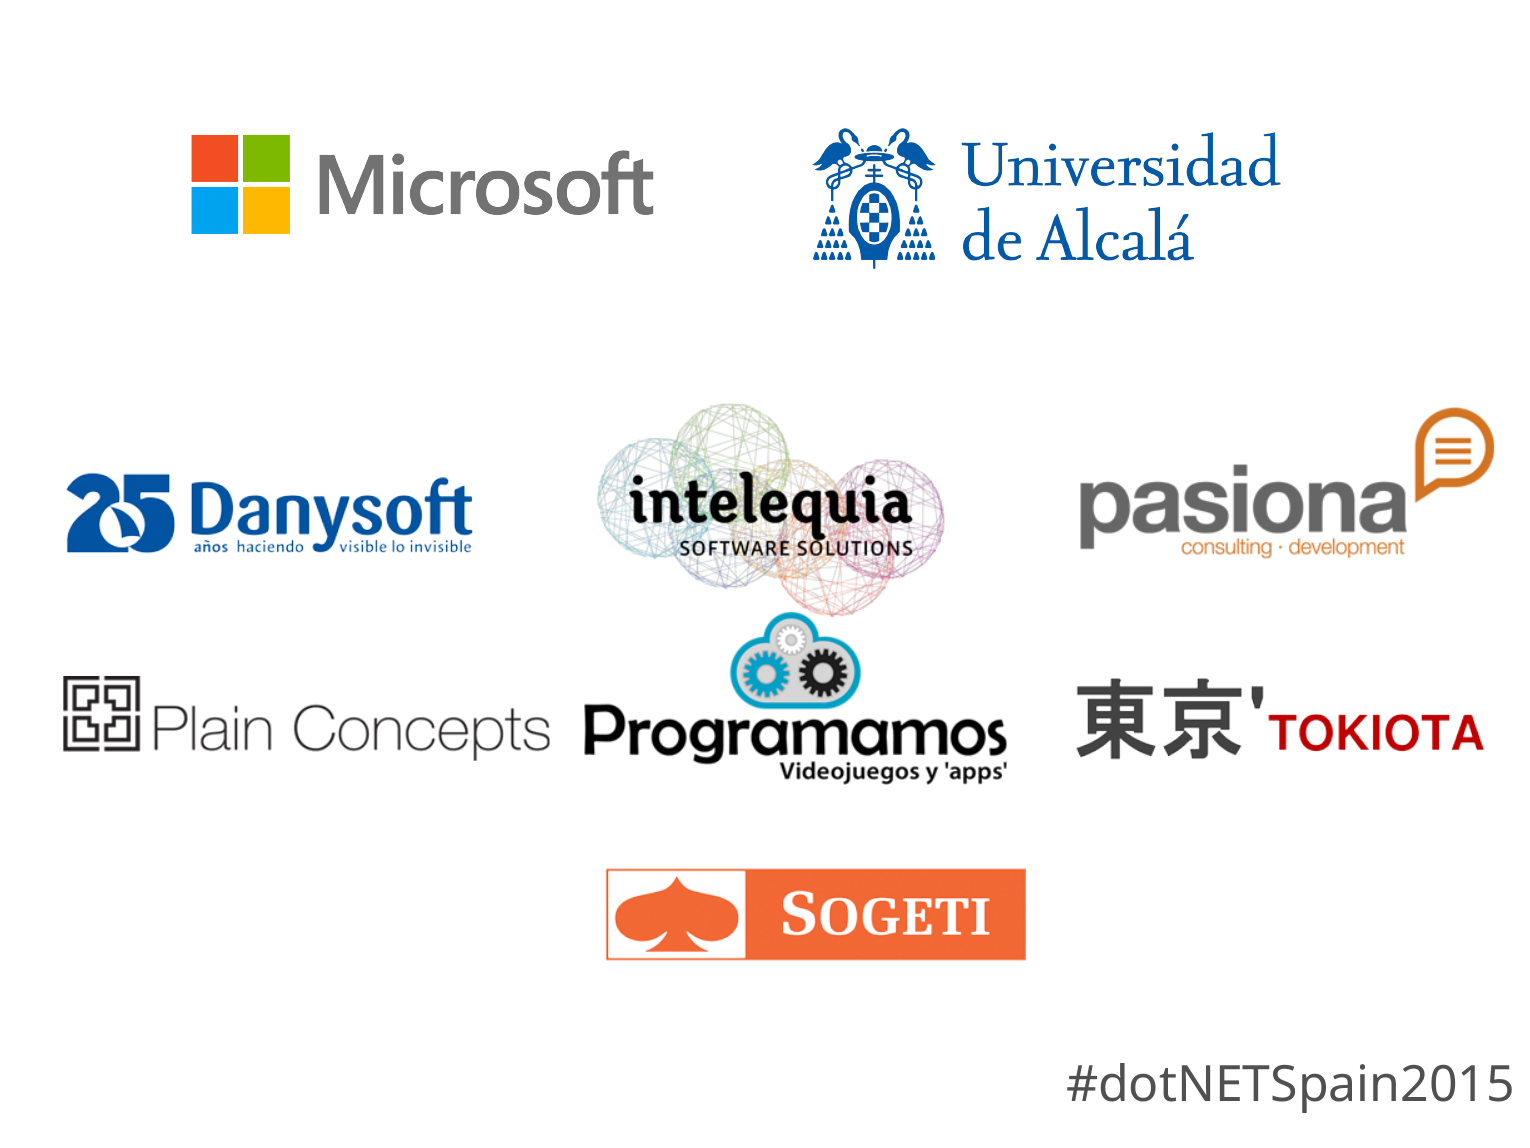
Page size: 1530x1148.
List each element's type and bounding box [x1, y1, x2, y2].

picture [812, 128, 1281, 270]
picture [38, 393, 1530, 1035]
picture [126, 75, 717, 293]
